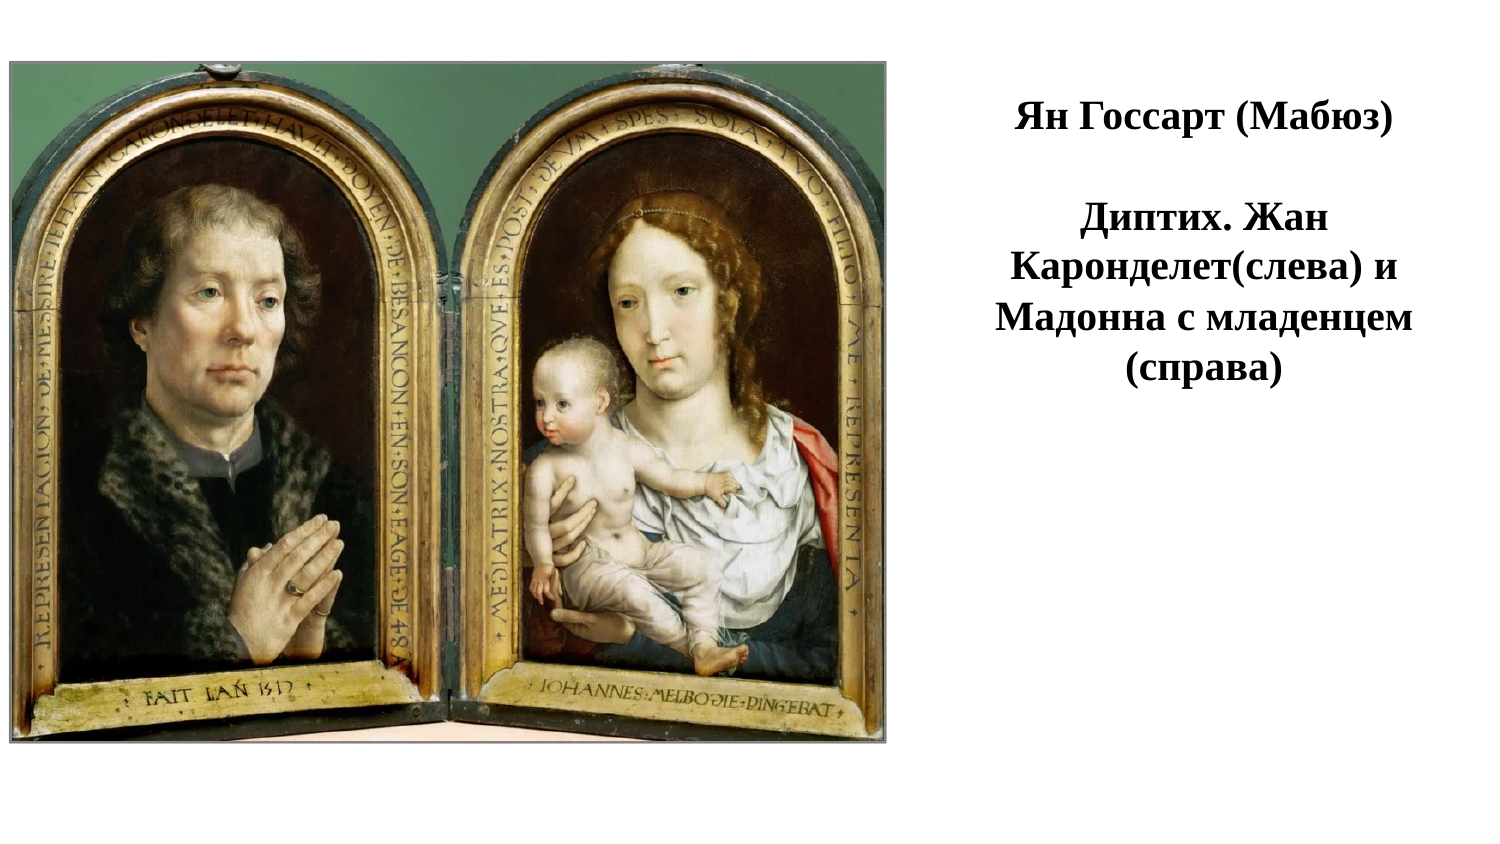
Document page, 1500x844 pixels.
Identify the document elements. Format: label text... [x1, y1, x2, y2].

title Ян Госсарт (Мабюз) Диптих. Жан Каронделет(слева) и Мадонна с младенцем (справа) [928, 72, 1480, 736]
picture [8, 60, 888, 744]
